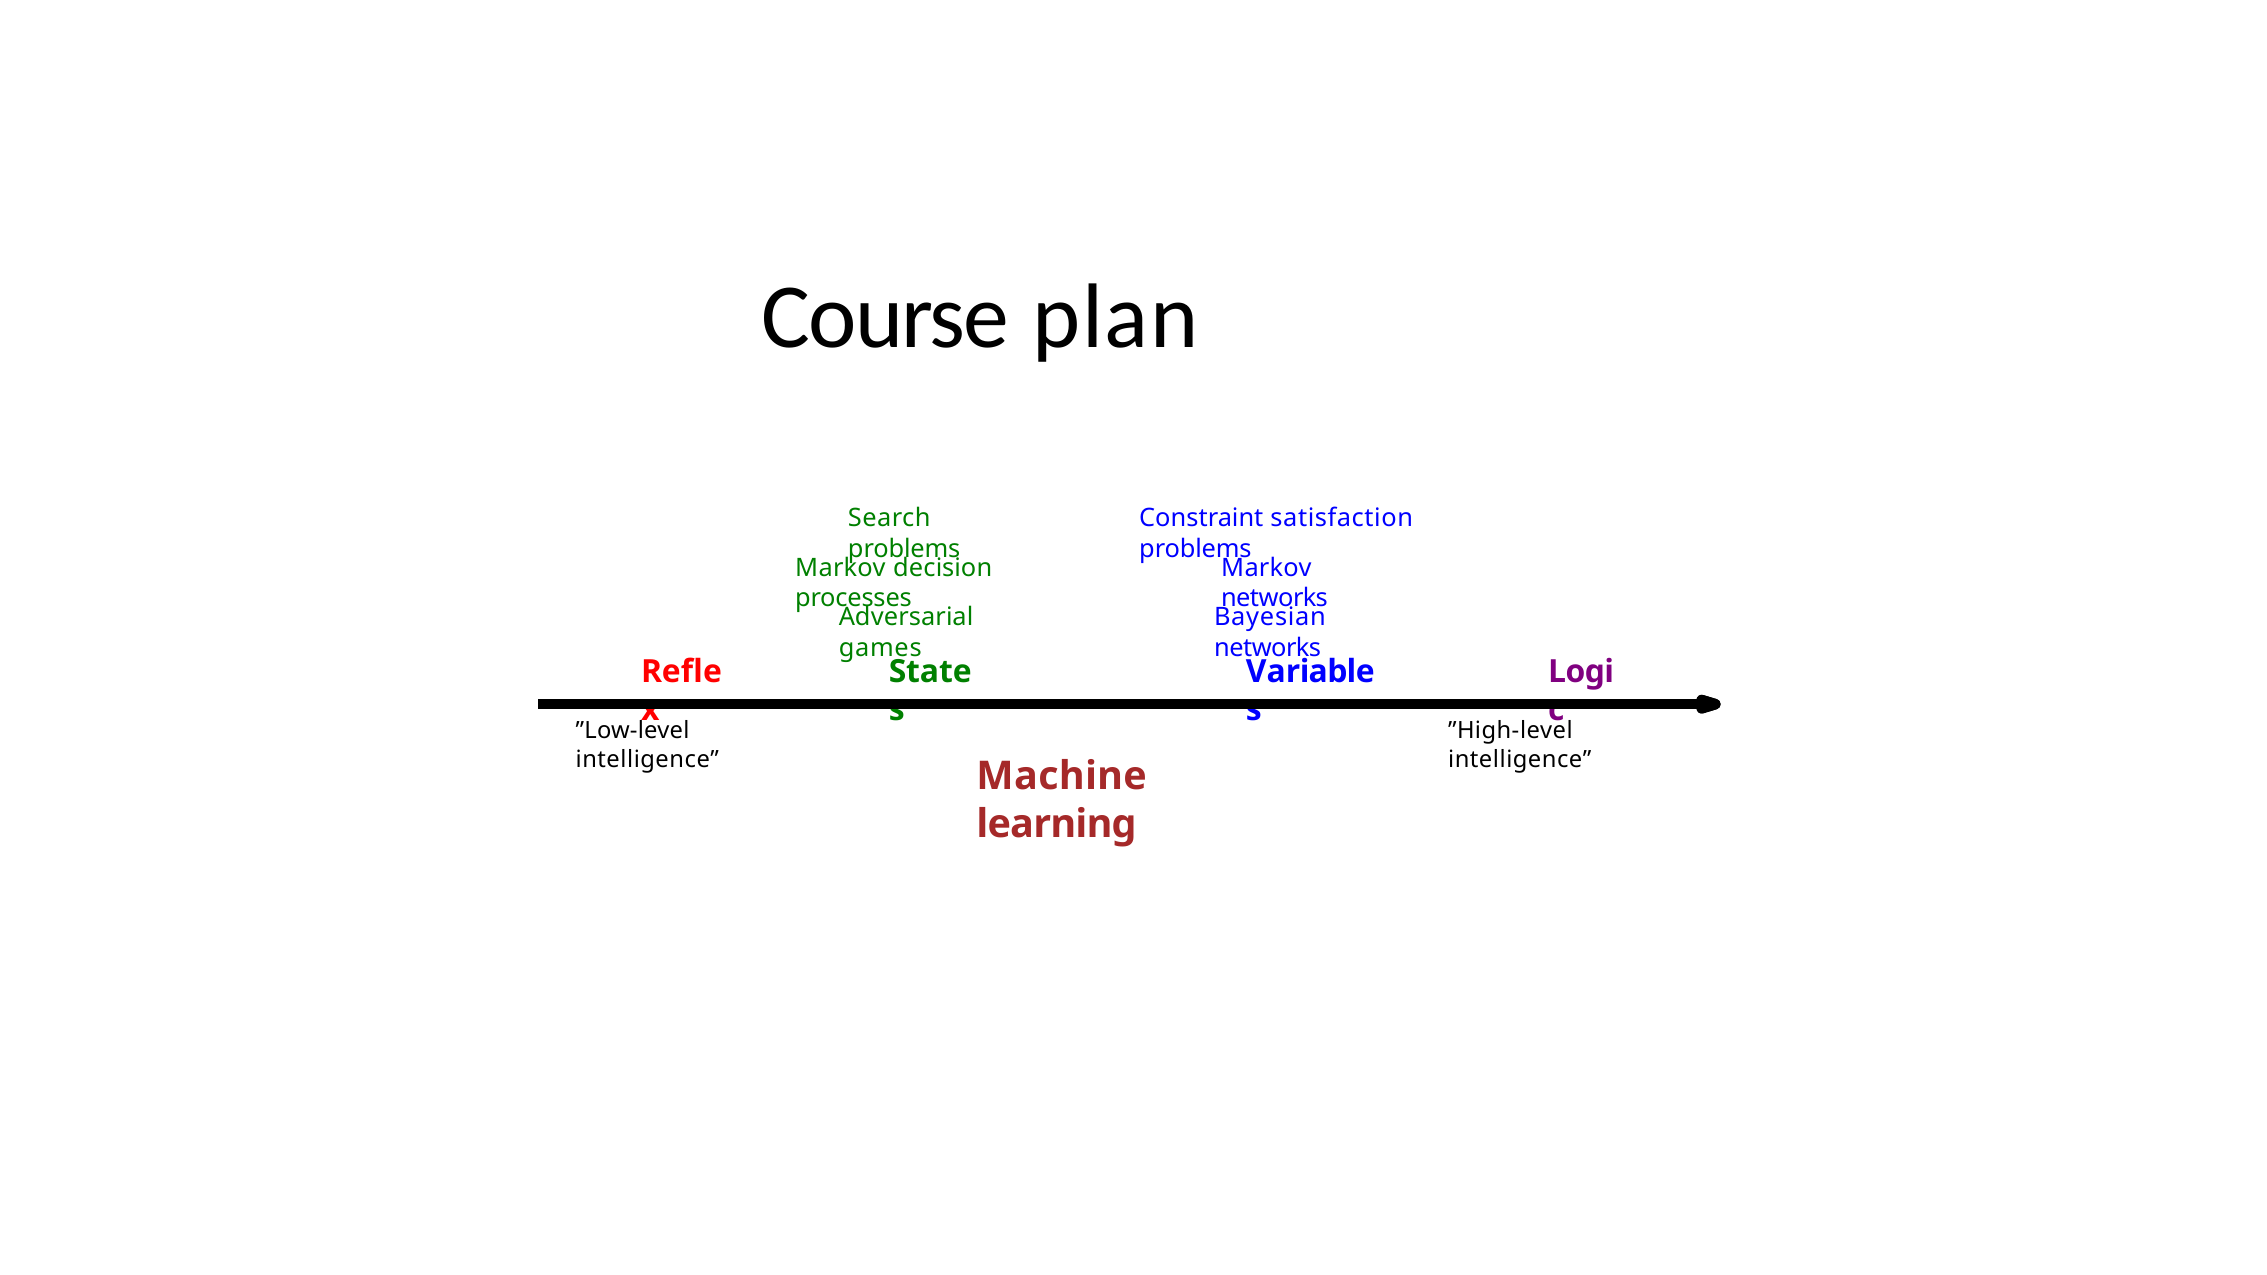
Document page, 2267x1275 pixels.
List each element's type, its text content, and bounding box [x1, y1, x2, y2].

text_box States [887, 705, 984, 727]
text_box ”Low-level intelligence” [574, 714, 815, 772]
title Course plan [760, 255, 1628, 469]
text_box Variables [1244, 705, 1380, 727]
text_box Markov decision processes [793, 550, 1078, 612]
text_box Machine learning [974, 750, 1293, 846]
text_box Logic [1546, 650, 1628, 704]
text_box Adversarial games [837, 600, 1034, 662]
text_box Bayesian networks [1212, 600, 1412, 662]
text_box Logic [1546, 705, 1628, 714]
text_box [1701, 700, 1716, 709]
text_box Search problems [846, 501, 1025, 550]
text_box Variables [1244, 650, 1380, 704]
text_box States [887, 650, 984, 704]
text_box ”High-level intelligence” [1446, 714, 1694, 772]
text_box Constraint satisfaction problems [1137, 501, 1487, 563]
text_box Reflex [639, 650, 734, 704]
text_box Reflex [639, 705, 734, 714]
text_box Markov networks [1219, 550, 1405, 600]
